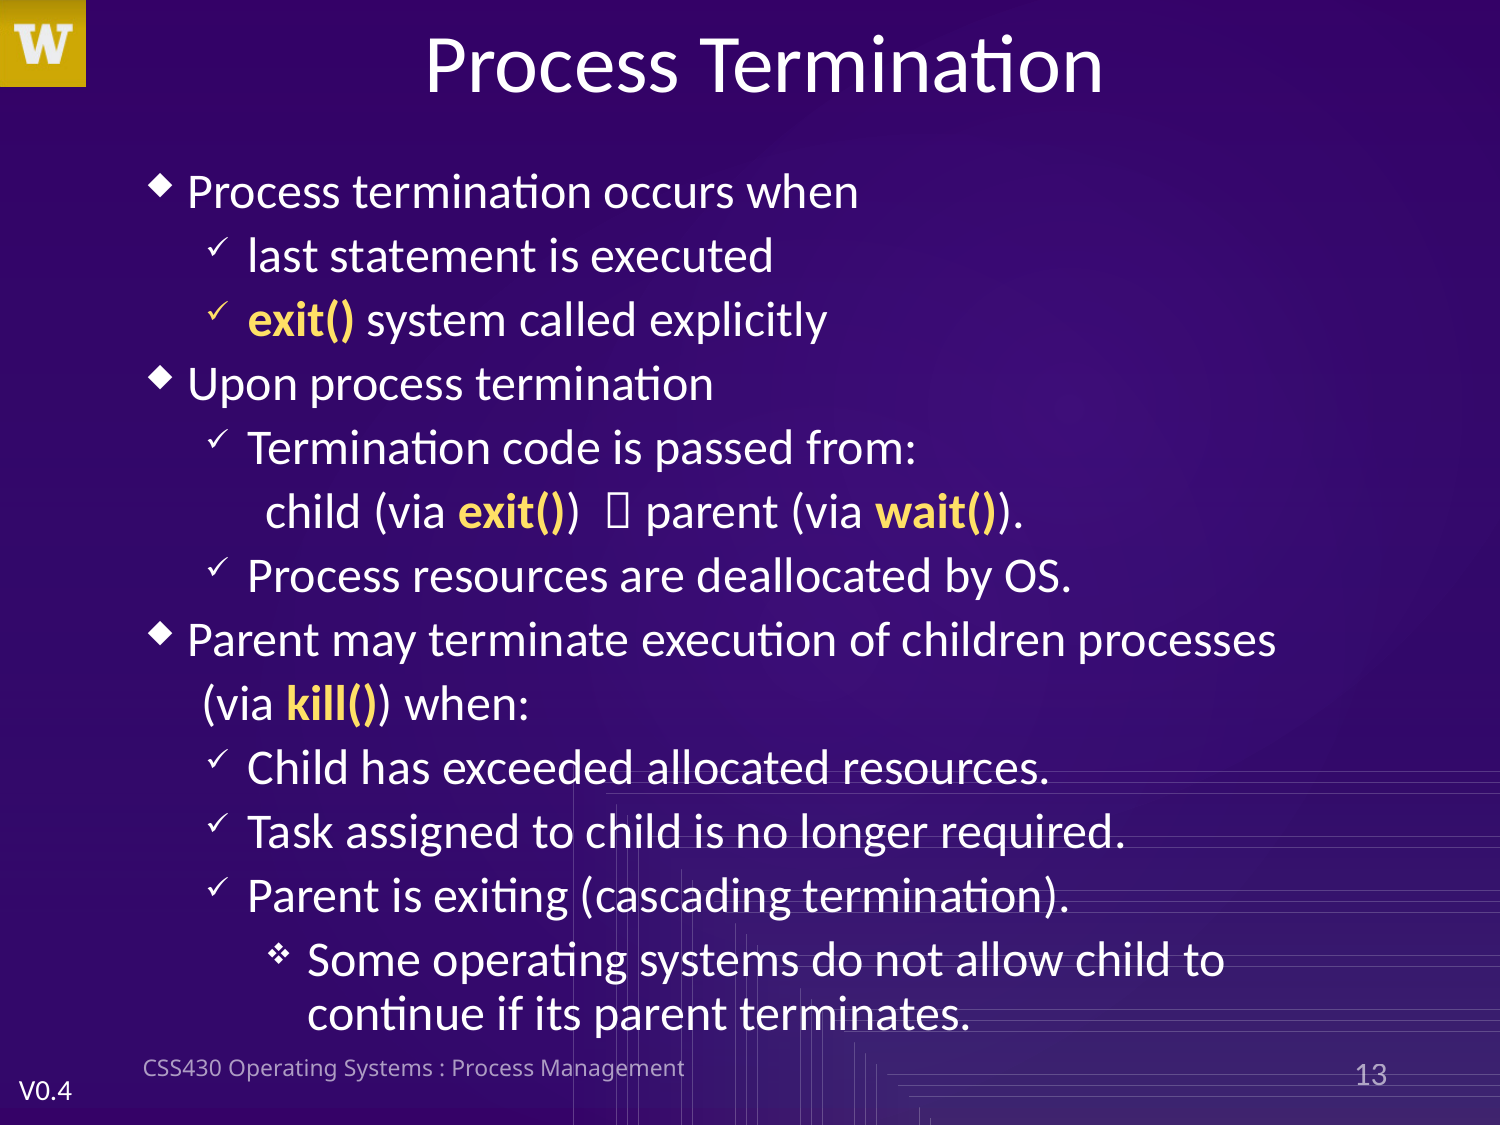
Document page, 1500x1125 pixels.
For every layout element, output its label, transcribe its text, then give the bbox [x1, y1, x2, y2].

text_box Process termination occurs when last statement is executed exit() system called explicitly Upon process termination Termination code is passed from: child (via exit())  parent (via wait()). Process resources are deallocated by OS. Parent may terminate execution of children processes (via kill()) when: Child has exceeded allocated resources. Task assigned to child is no longer required. Parent is exiting (cascading termination). Some operating systems do not allow child to continue if its parent terminates. [127, 231, 1403, 1040]
footer CSS430 Operating Systems : Process Management [127, 1040, 885, 1100]
picture [0, 0, 86, 87]
title Process Termination [127, 0, 1403, 119]
slide_number 13 [1235, 1040, 1403, 1100]
